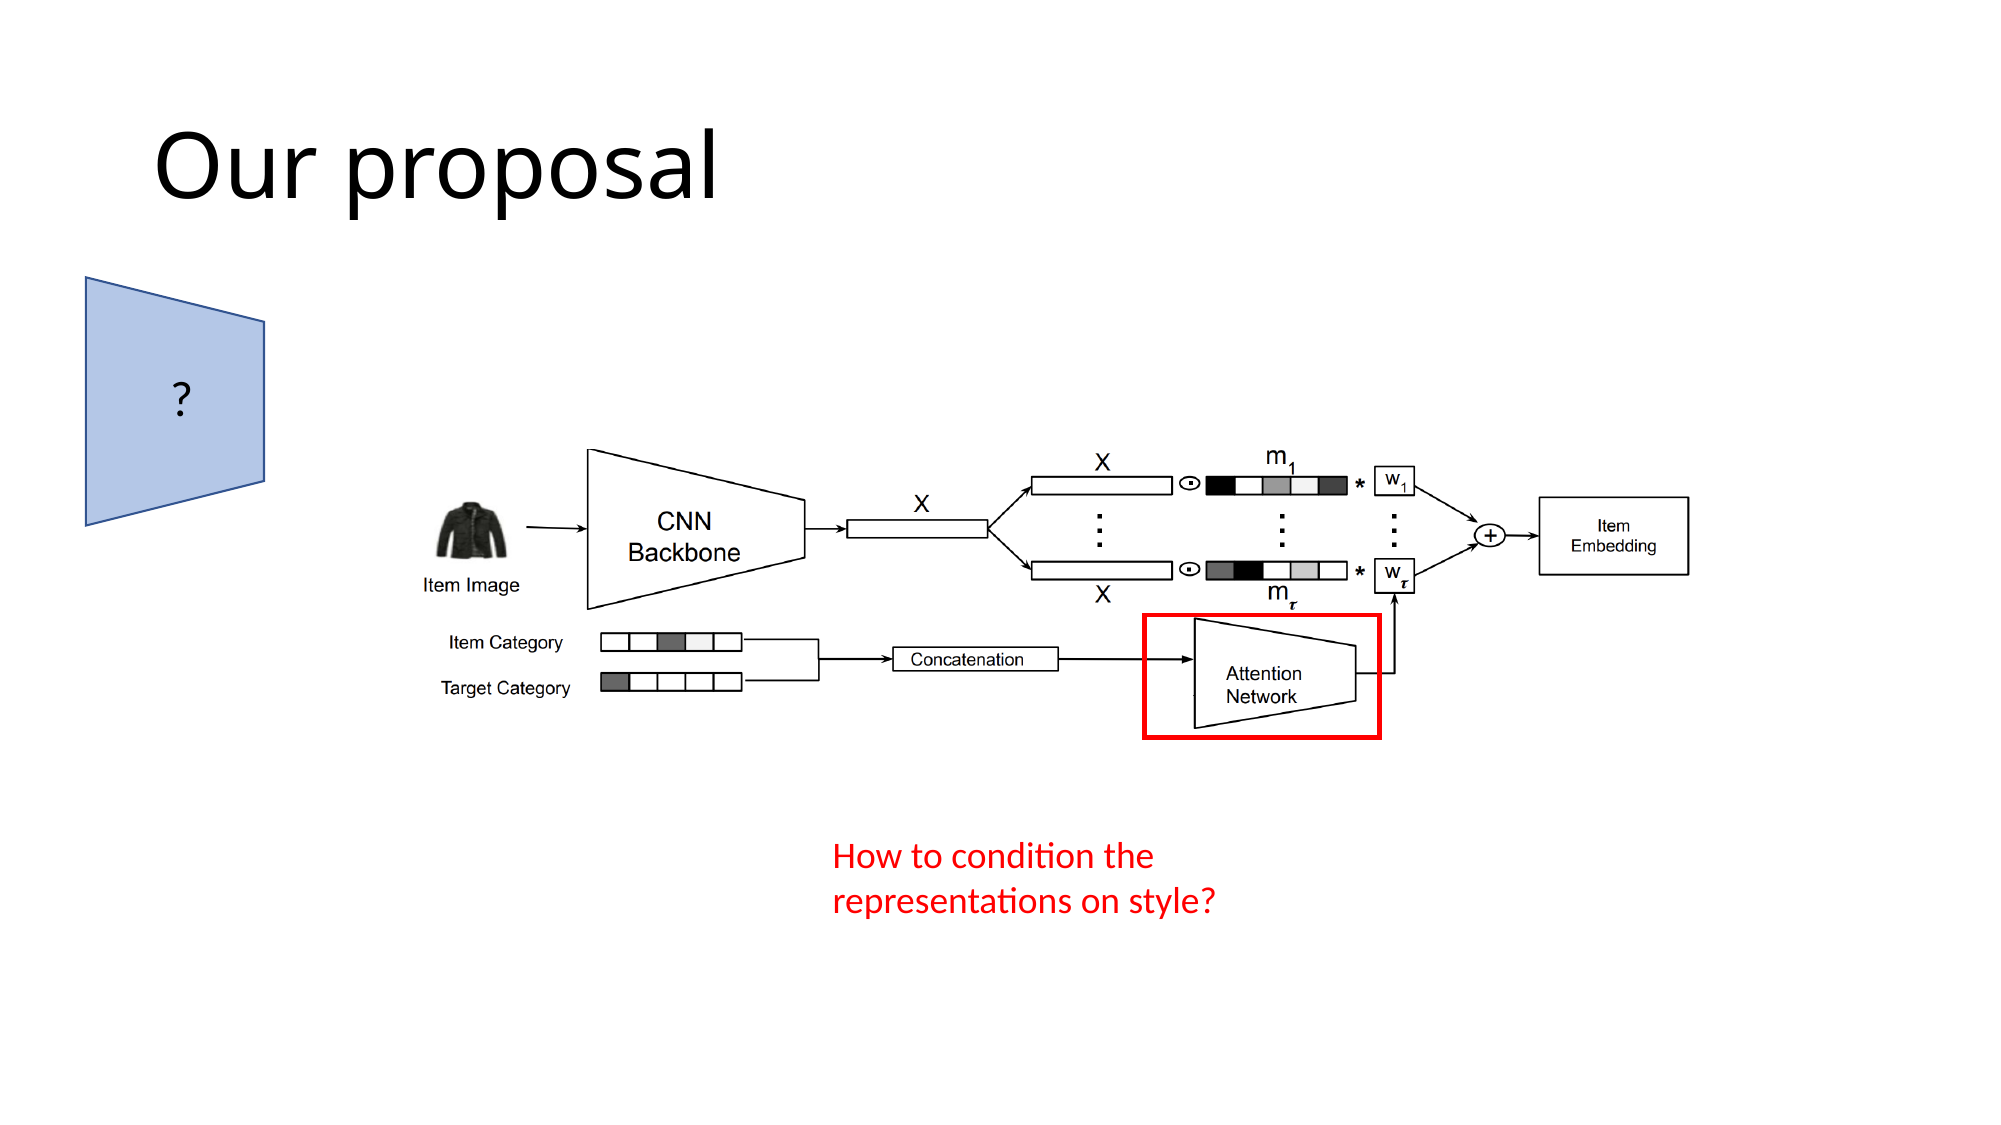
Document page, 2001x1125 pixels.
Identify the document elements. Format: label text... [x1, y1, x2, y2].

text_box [85, 277, 264, 526]
text_box How to condition the representations on style? [817, 823, 1280, 928]
title Our proposal [137, 59, 1863, 278]
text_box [397, 449, 1700, 803]
